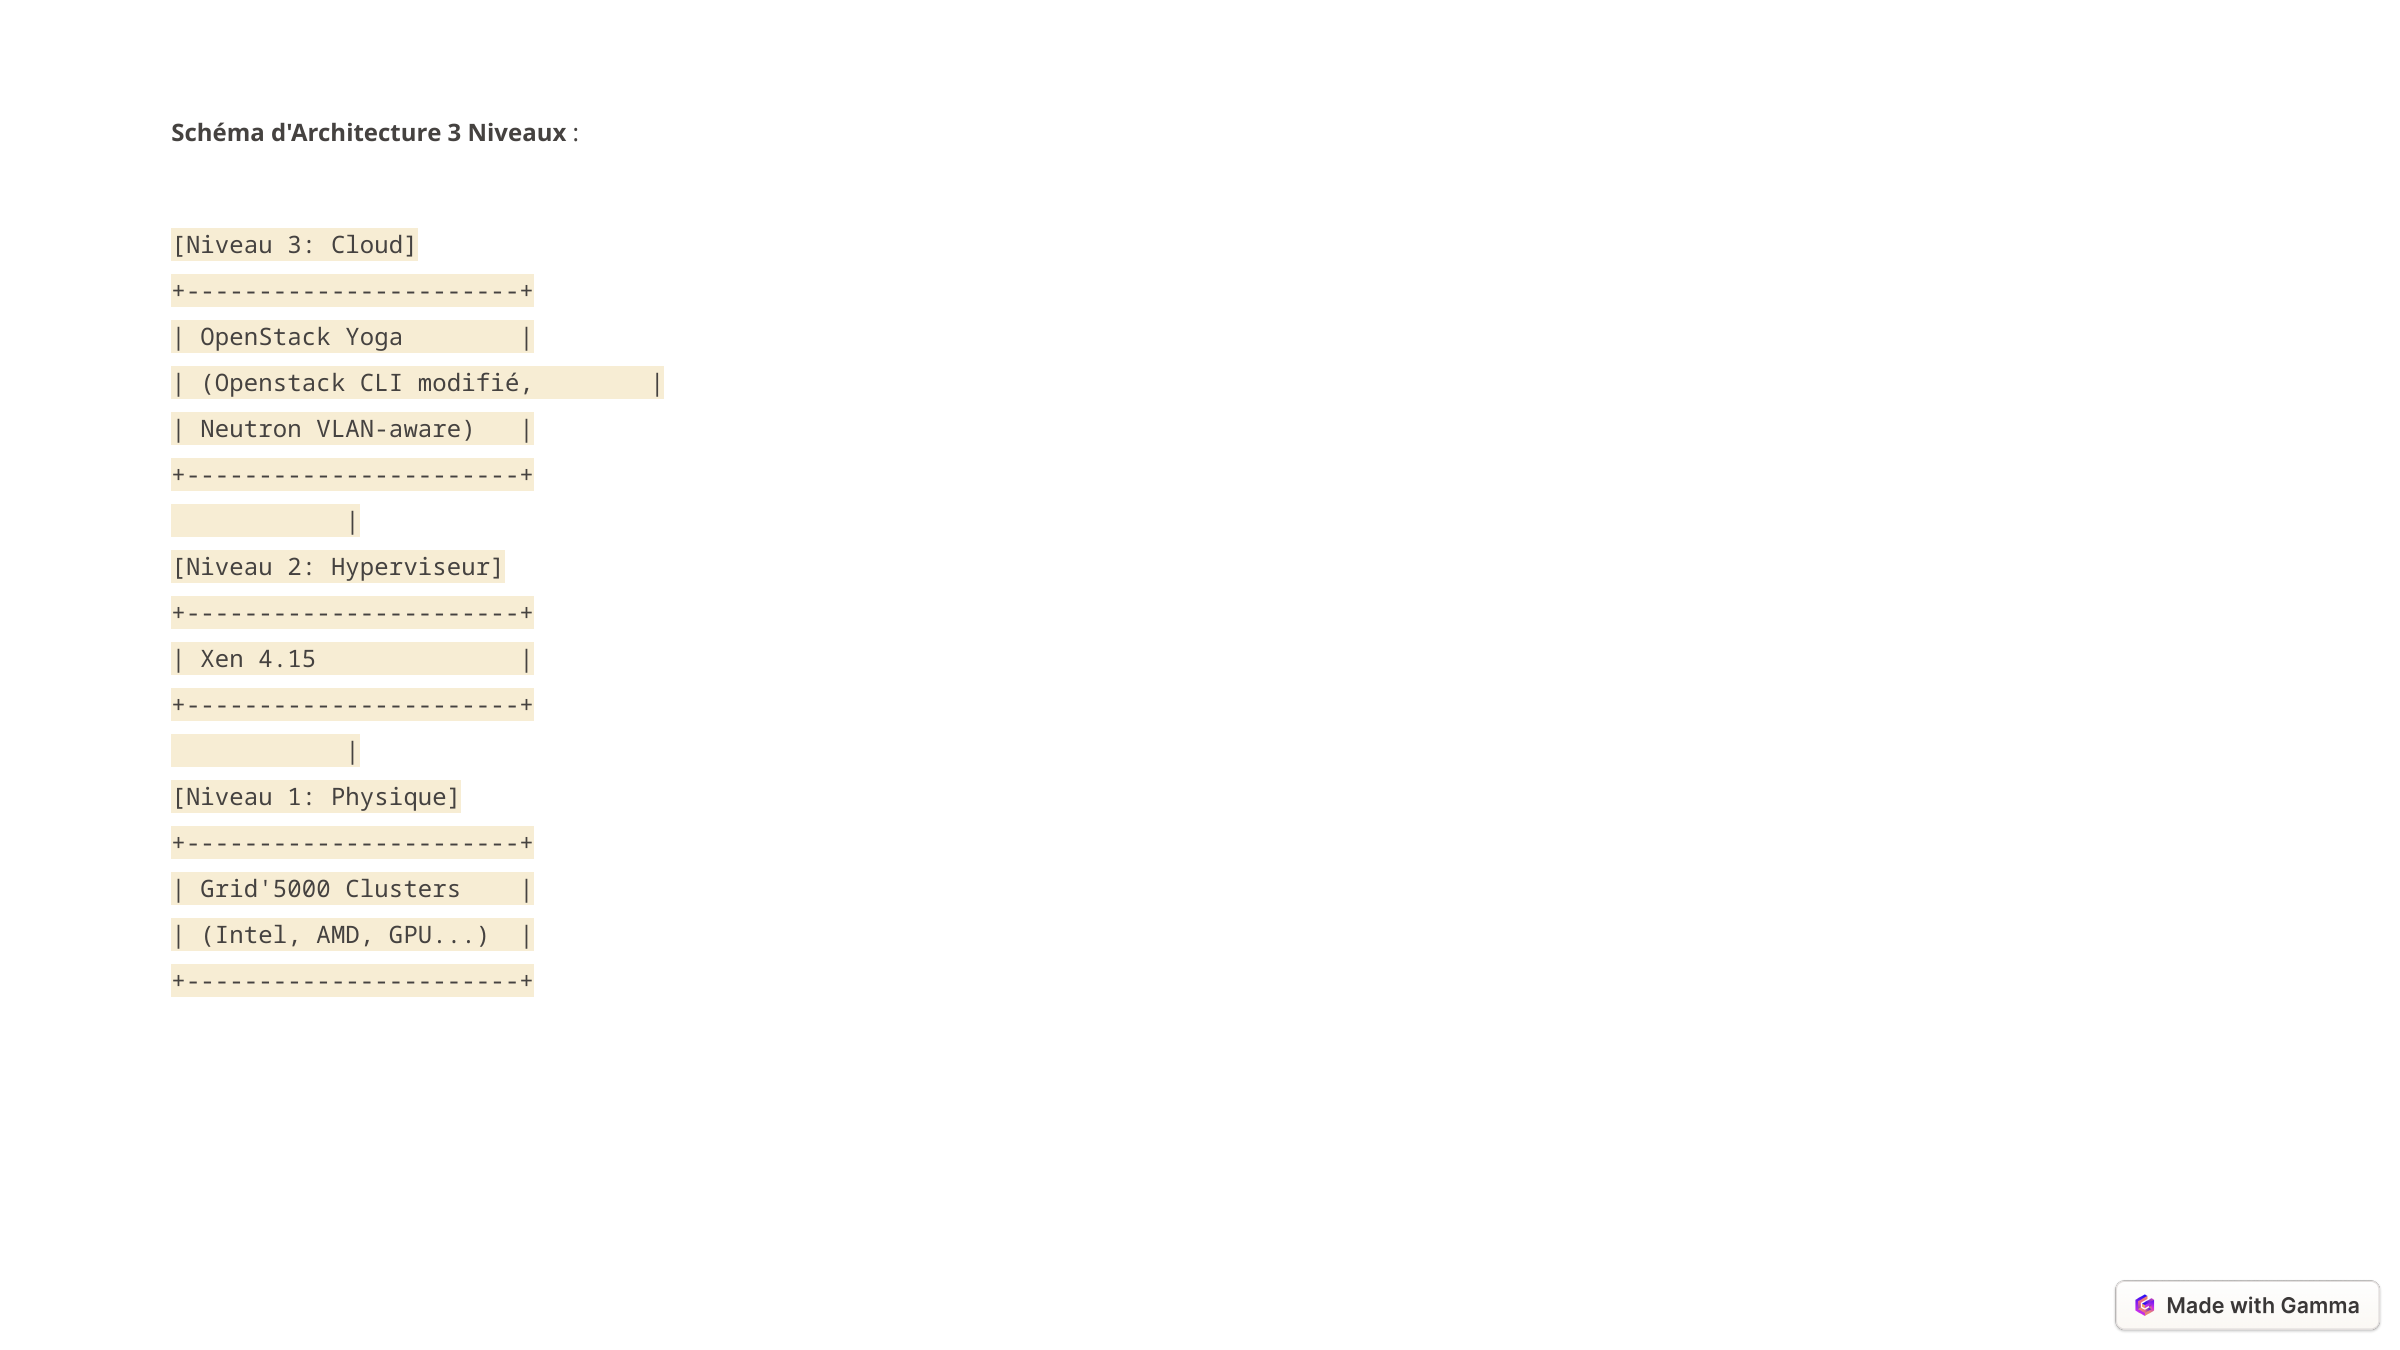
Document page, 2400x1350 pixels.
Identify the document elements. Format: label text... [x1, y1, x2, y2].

picture [2106, 1271, 2389, 1339]
text_box Schéma d'Architecture 3 Niveaux : [171, 100, 2400, 140]
text_box [Niveau 3: Cloud] +-----------------------+ | OpenStack Yoga | | (Openstack CLI modifié, | | Neutron VLAN-aware) | +-----------------------+ | [Niveau 2: Hyperviseur] +-----------------------+ | Xen 4.15 | +-----------------------+ | [Niveau 1: Physique] +-----------------------+ | Grid'5000 Clusters | | (Intel, AMD, GPU...) | +-----------------------+ [171, 212, 2357, 870]
